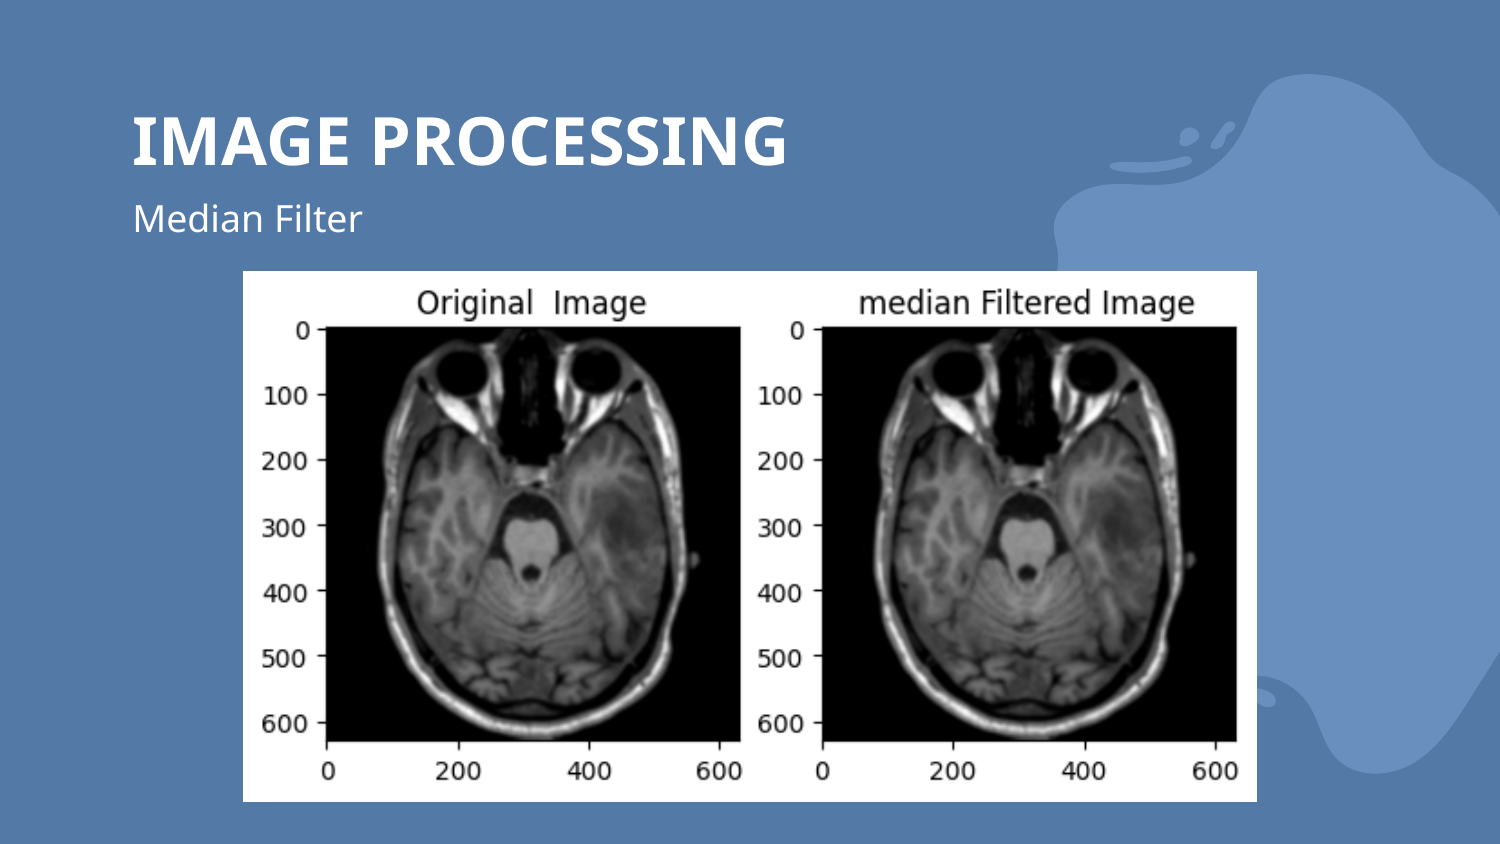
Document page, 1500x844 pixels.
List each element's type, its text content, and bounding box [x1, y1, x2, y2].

picture [243, 271, 1257, 802]
text_box Median Filter [117, 187, 1383, 247]
title IMAGE PROCESSING [117, 89, 1383, 187]
